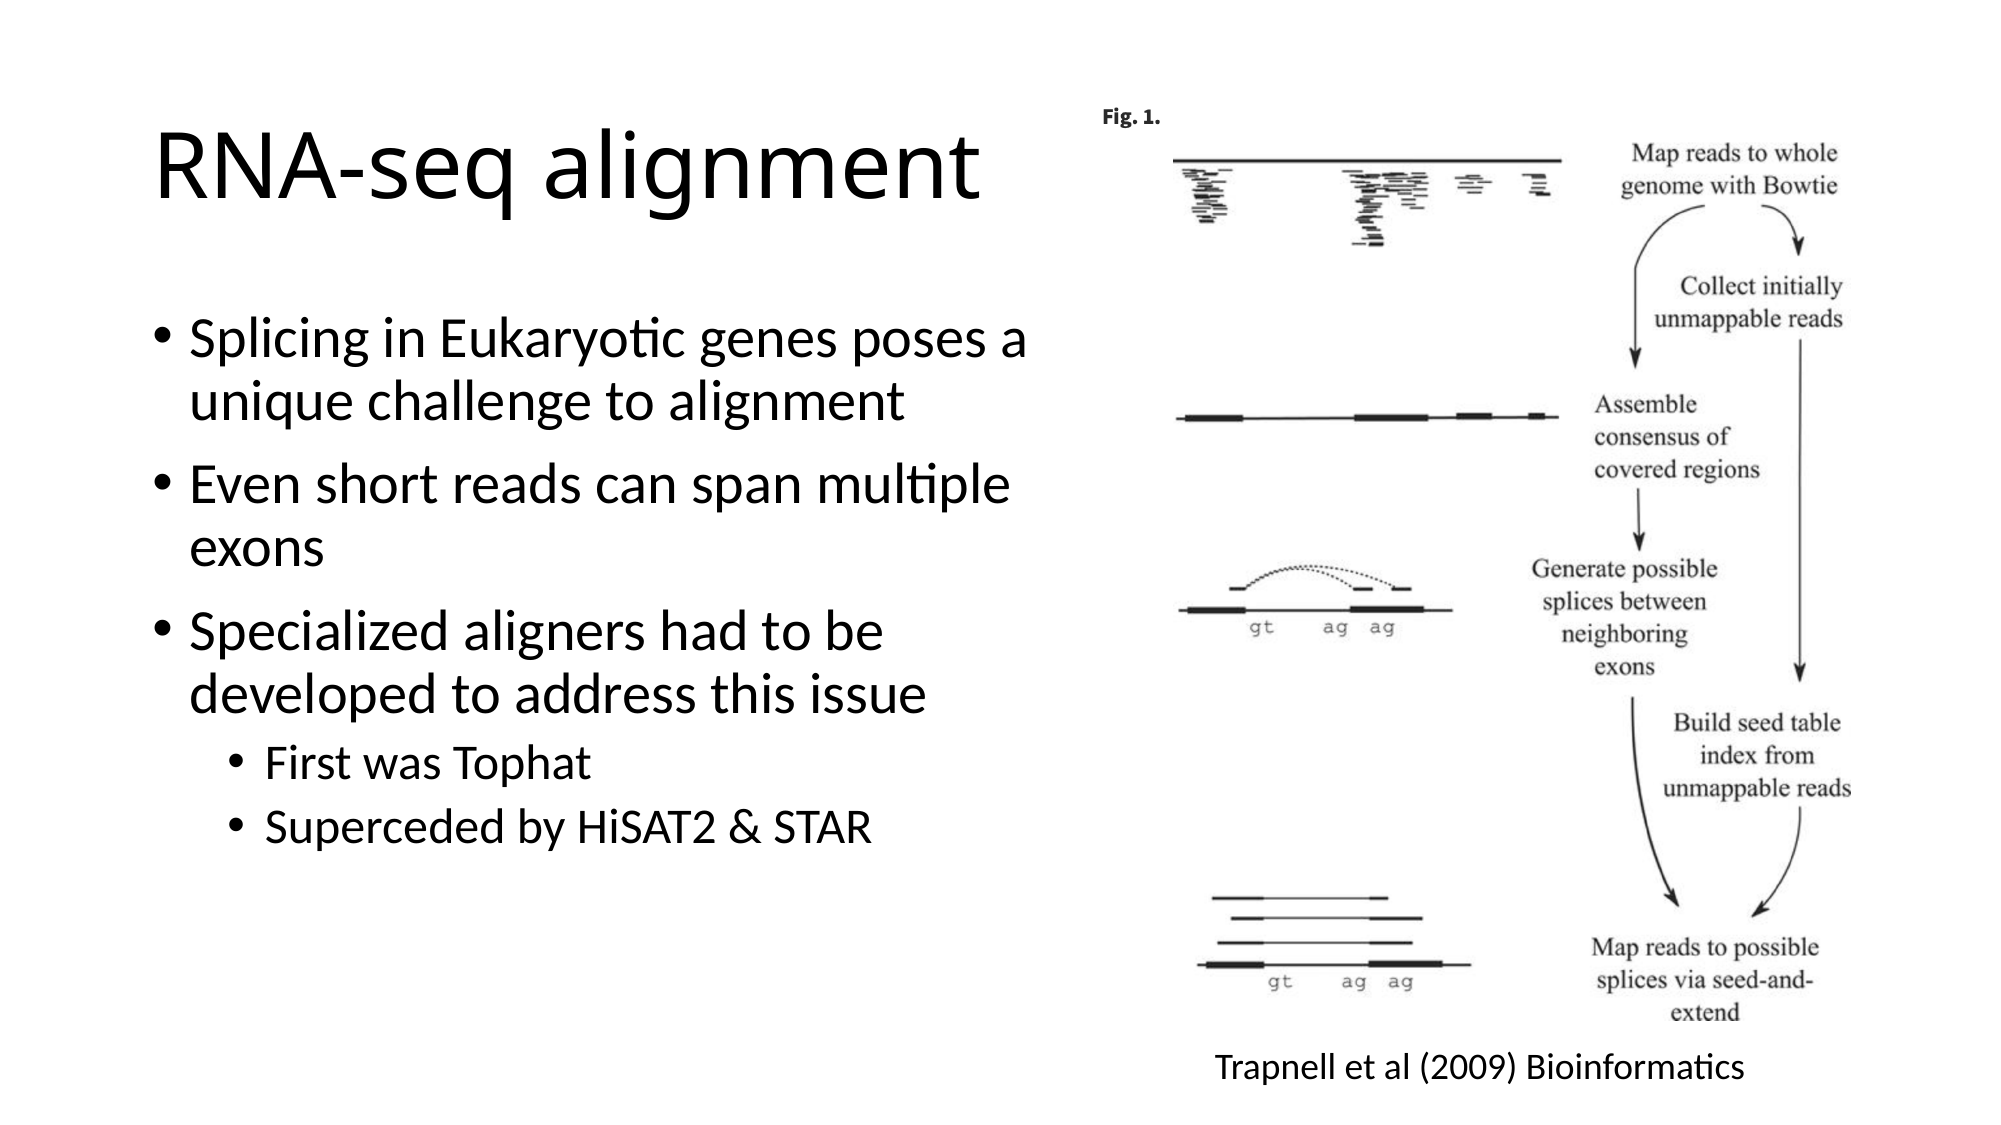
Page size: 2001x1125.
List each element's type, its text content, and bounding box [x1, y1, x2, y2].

picture [1082, 98, 1878, 1027]
text_box Trapnell et al (2009) Bioinformatics [1199, 1034, 1761, 1095]
title RNA-seq alignment [137, 59, 1863, 278]
list Splicing in Eukaryotic genes poses a unique challenge to alignment Even short reads can span multiple exons Specialized aligners had to be developed to address this issue First was Tophat Superceded by HiSAT2 & STAR [137, 299, 1082, 1014]
